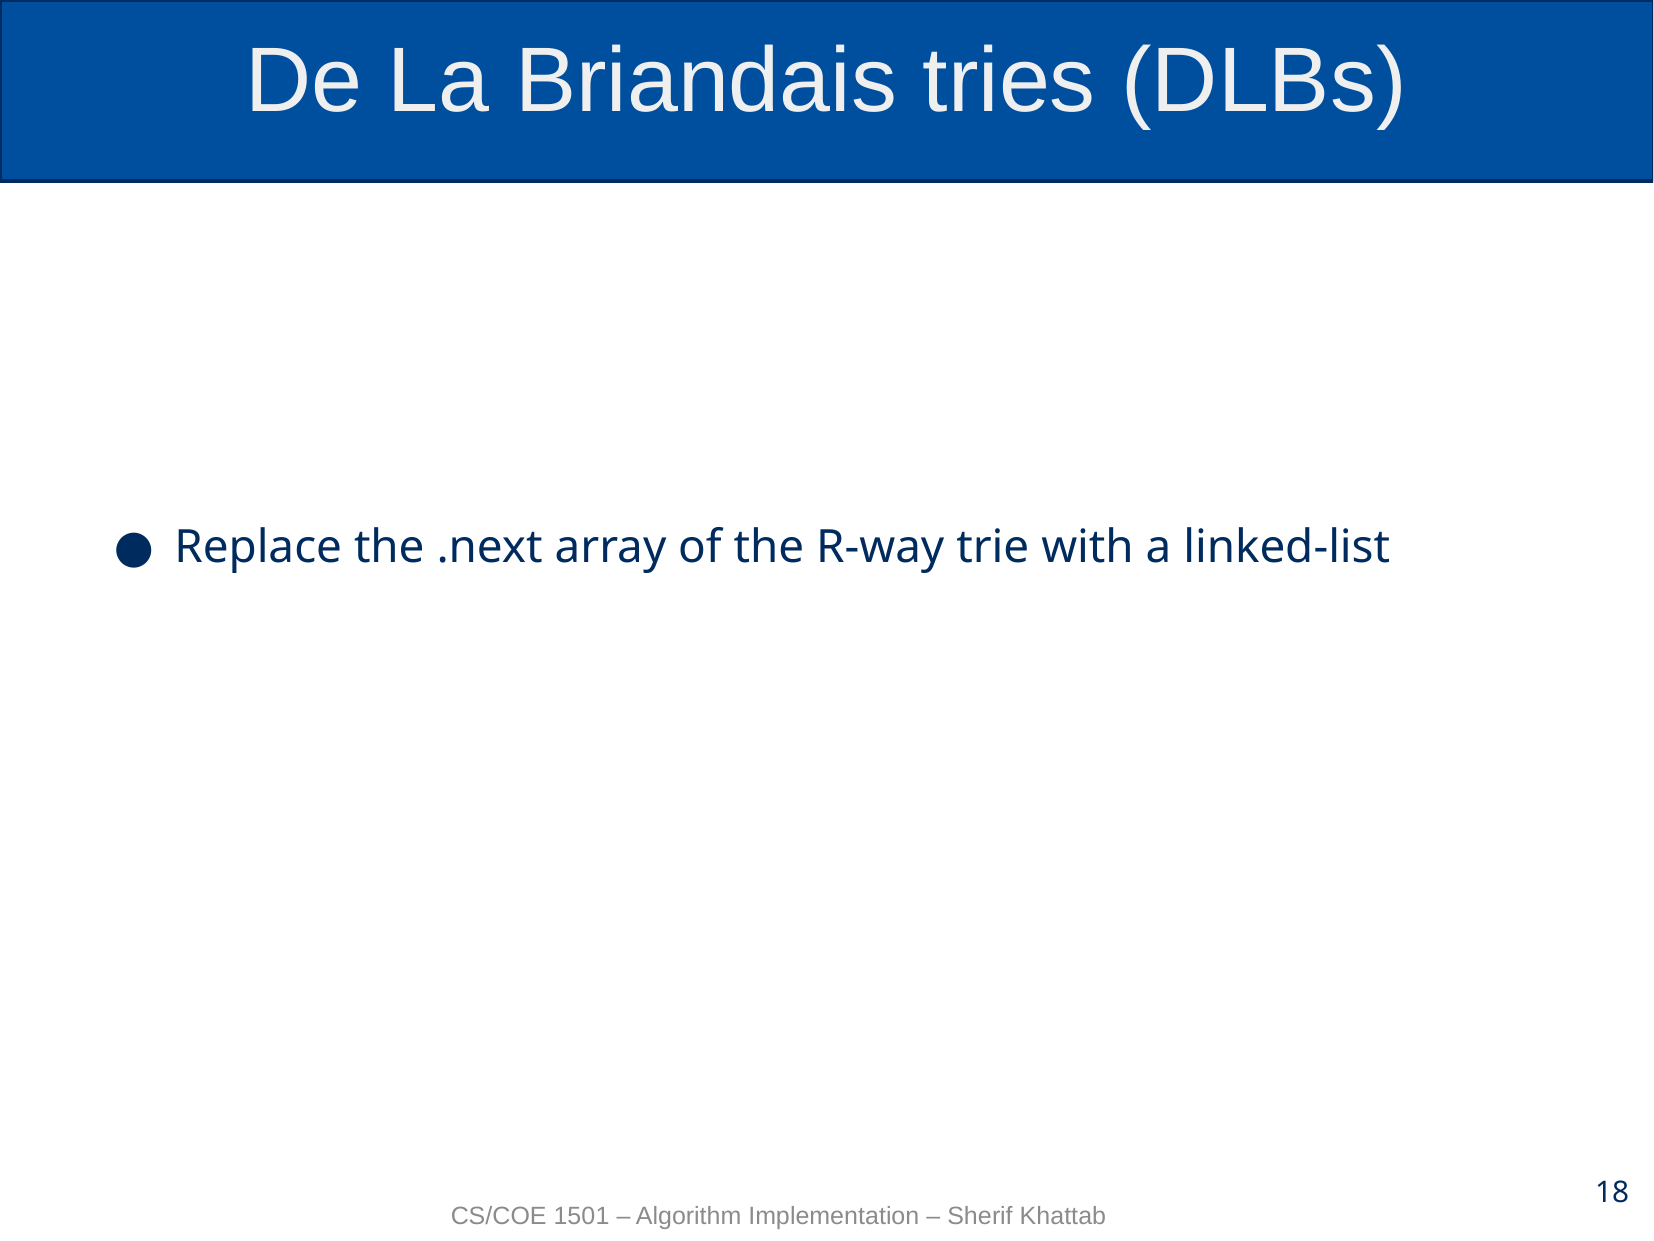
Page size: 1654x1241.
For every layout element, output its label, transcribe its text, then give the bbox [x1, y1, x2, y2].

footer CS/COE 1501 – Algorithm Implementation – Sherif Khattab [402, 1185, 1157, 1241]
slide_number 18 [1546, 1145, 1647, 1241]
title De La Briandais tries (DLBs) [82, 36, 1571, 146]
list Replace the .next array of the R-way trie with a linked-list [82, 492, 1571, 1188]
